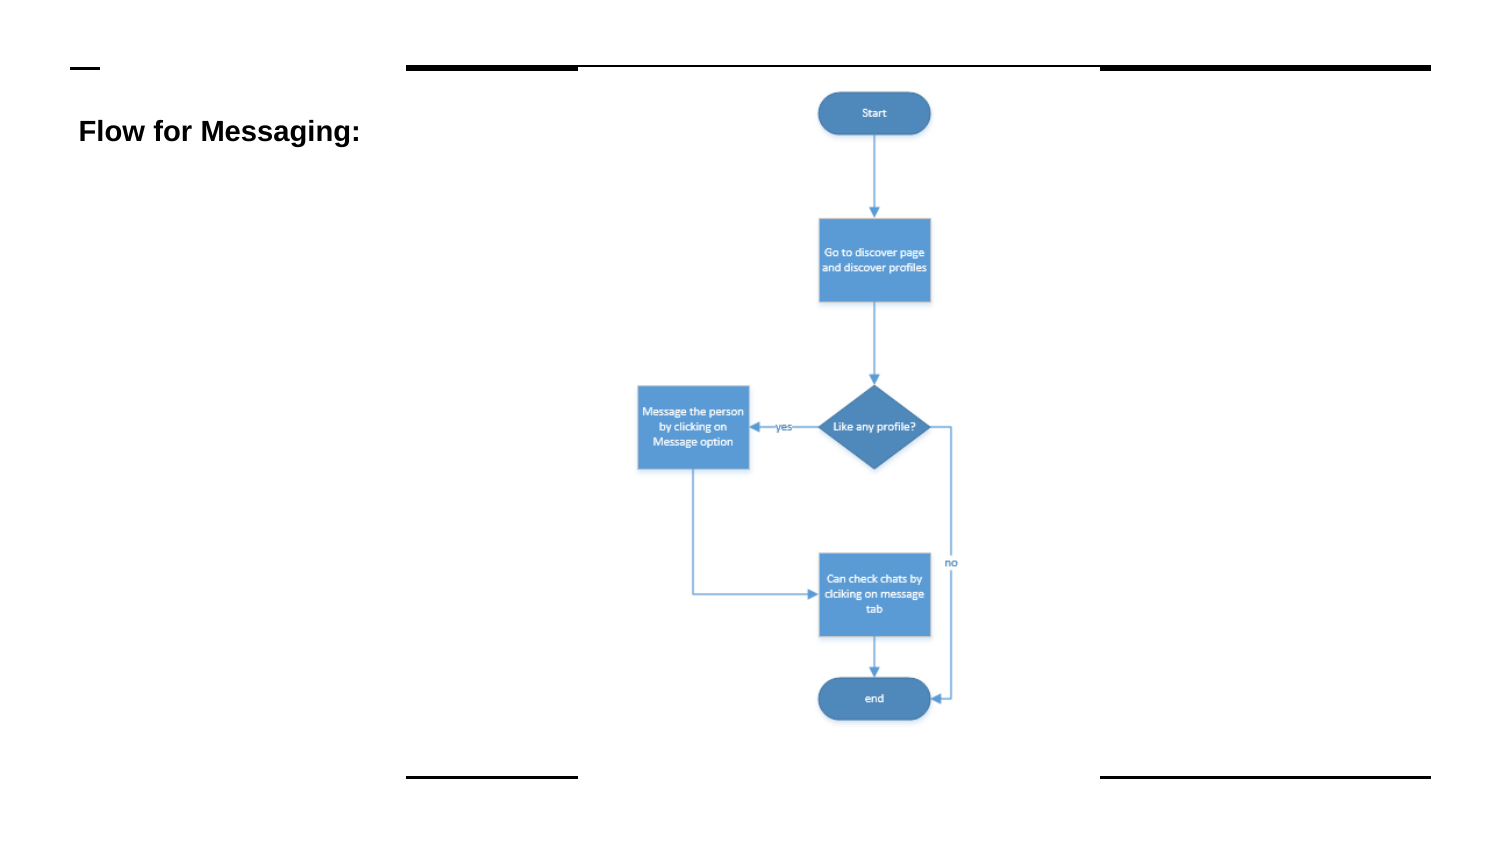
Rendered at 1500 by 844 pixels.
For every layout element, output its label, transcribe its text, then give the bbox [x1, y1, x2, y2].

picture [578, 67, 1100, 780]
text_box Flow for Messaging: [63, 97, 542, 183]
